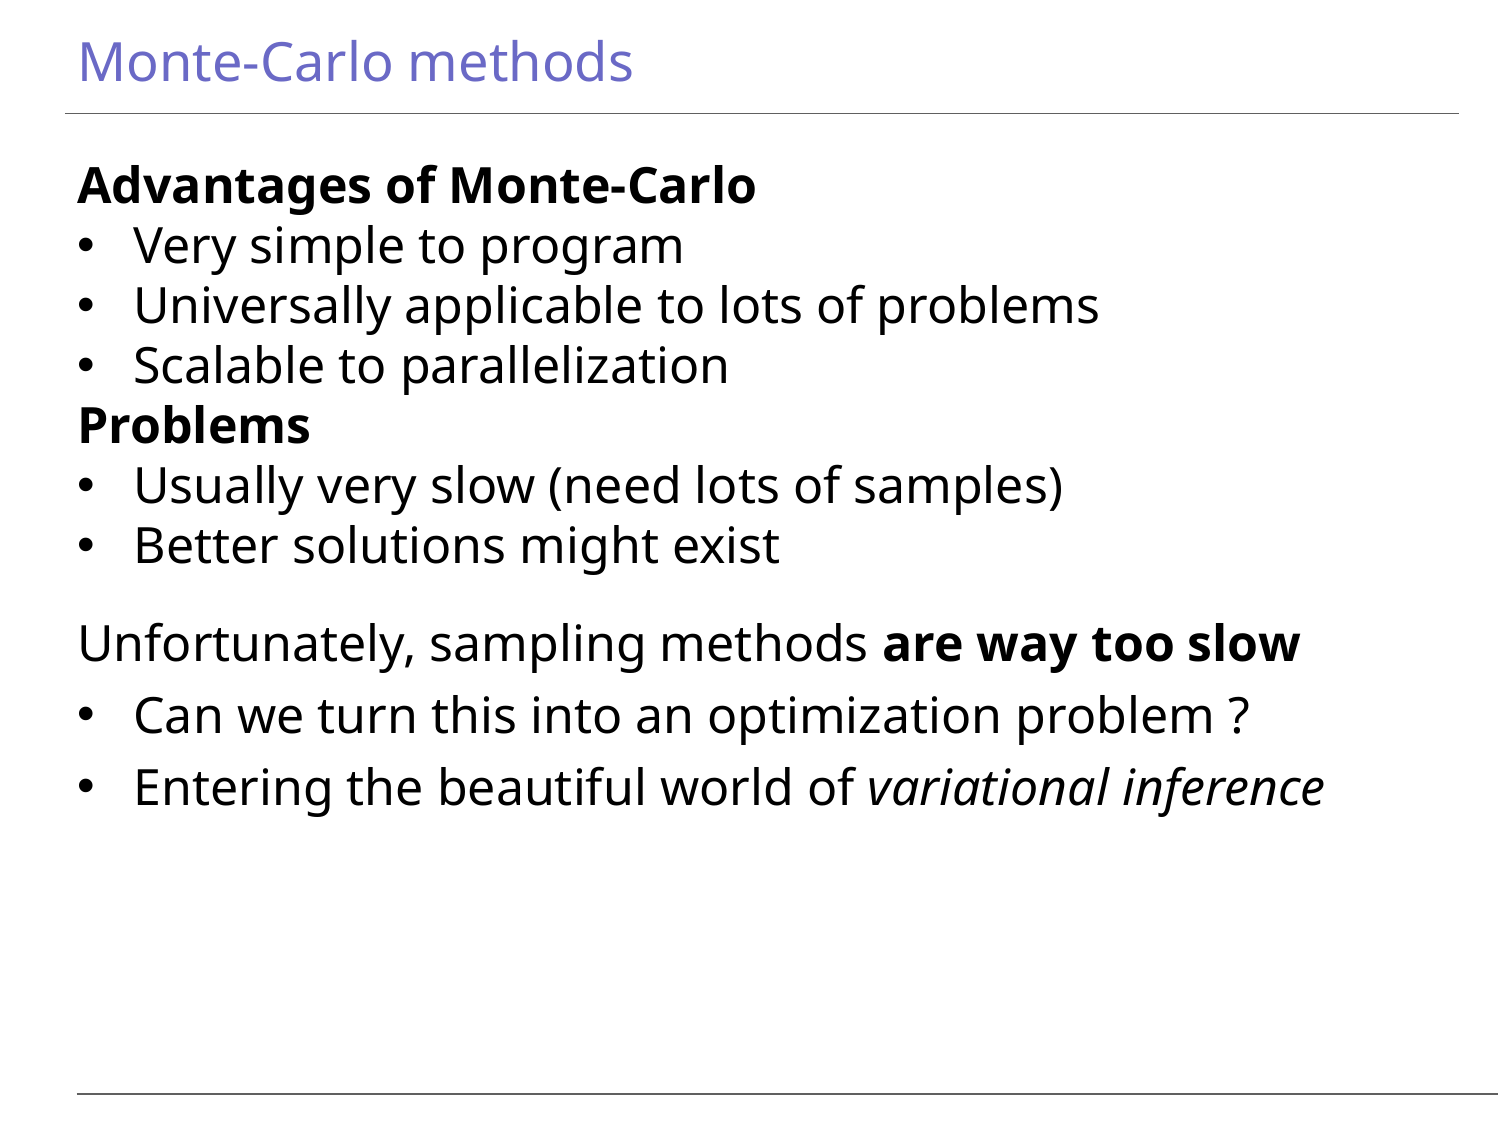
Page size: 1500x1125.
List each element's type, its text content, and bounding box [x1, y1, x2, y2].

text_box Advantages of Monte-Carlo Very simple to program Universally applicable to lots of problems Scalable to parallelization Problems Usually very slow (need lots of samples) Better solutions might exist [62, 146, 1410, 582]
text_box Unfortunately, sampling methods are way too slow Can we turn this into an optimization problem ? Entering the beautiful world of variational inference [62, 592, 1410, 823]
title Monte-Carlo methods [62, 6, 1447, 114]
